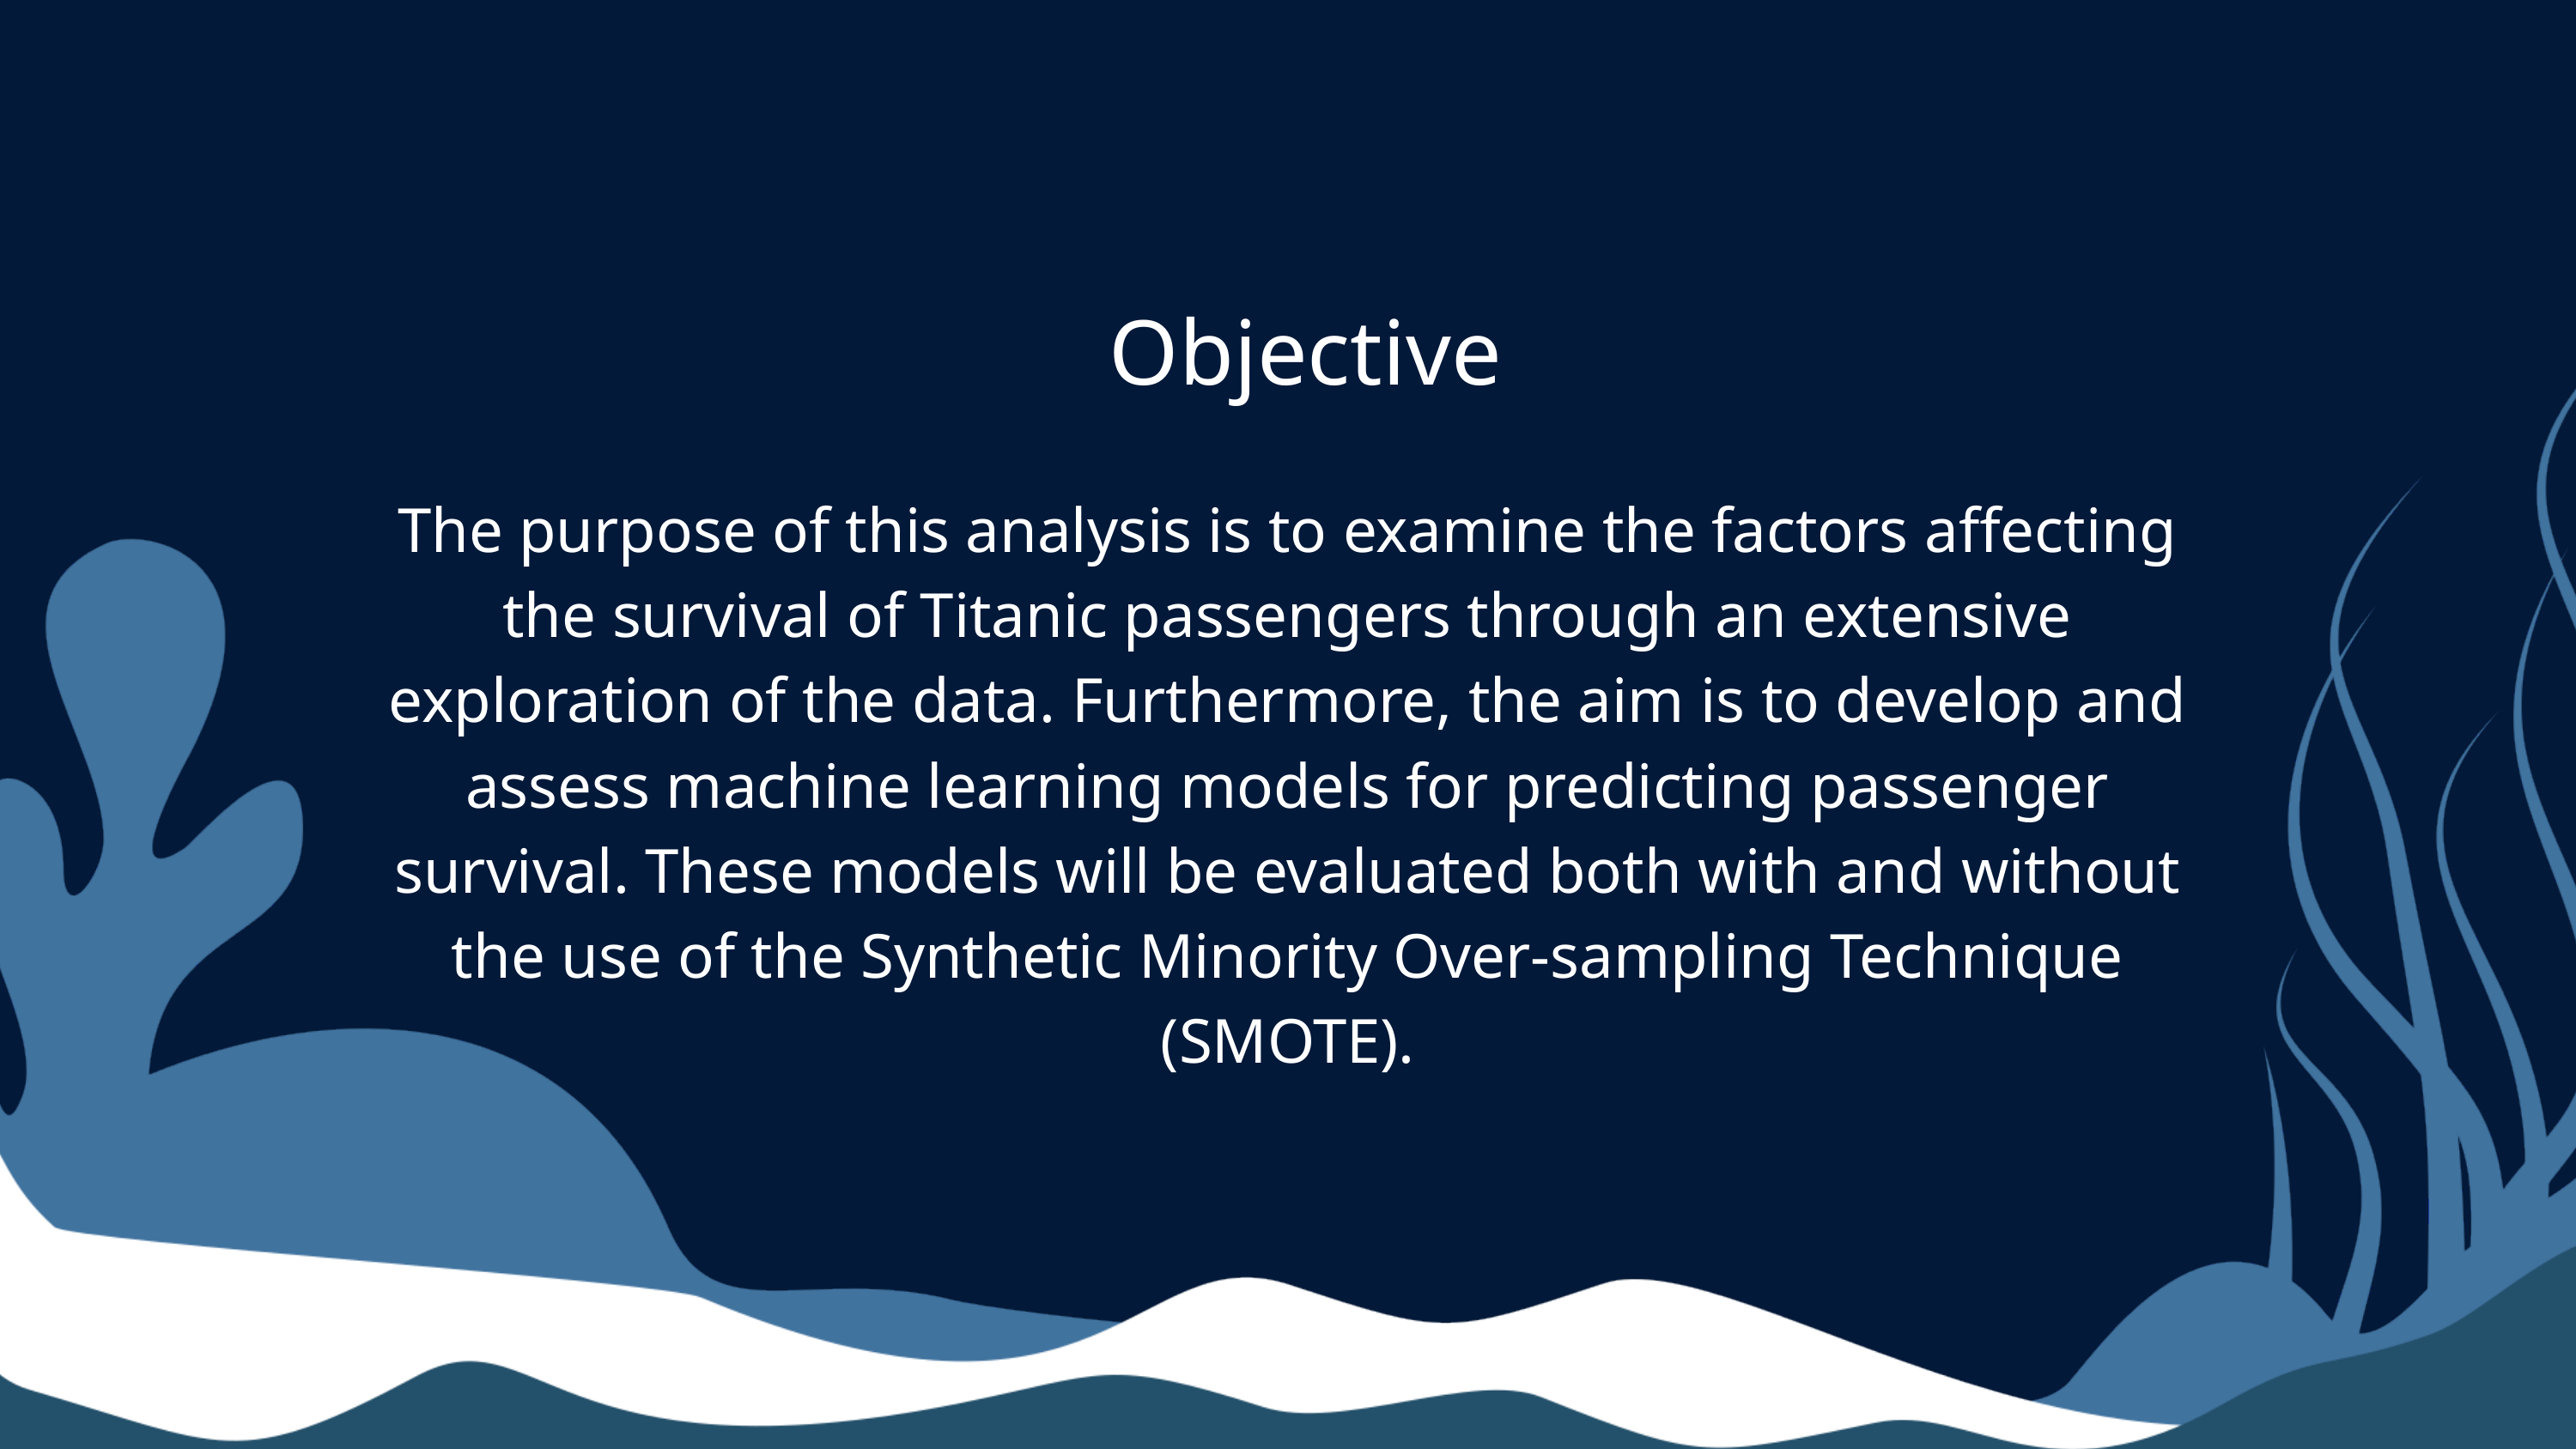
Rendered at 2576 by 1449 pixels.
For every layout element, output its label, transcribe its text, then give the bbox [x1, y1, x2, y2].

text_box The purpose of this analysis is to examine the factors affecting the survival of Titanic passengers through an extensive exploration of the data. Furthermore, the aim is to develop and assess machine learning models for predicting passenger survival. These models will be evaluated both with and without the use of the Synthetic Minority Over-sampling Technique (SMOTE). [364, 479, 2212, 1331]
text_box Objective [732, 277, 1880, 403]
text_box [0, 292, 2576, 1449]
